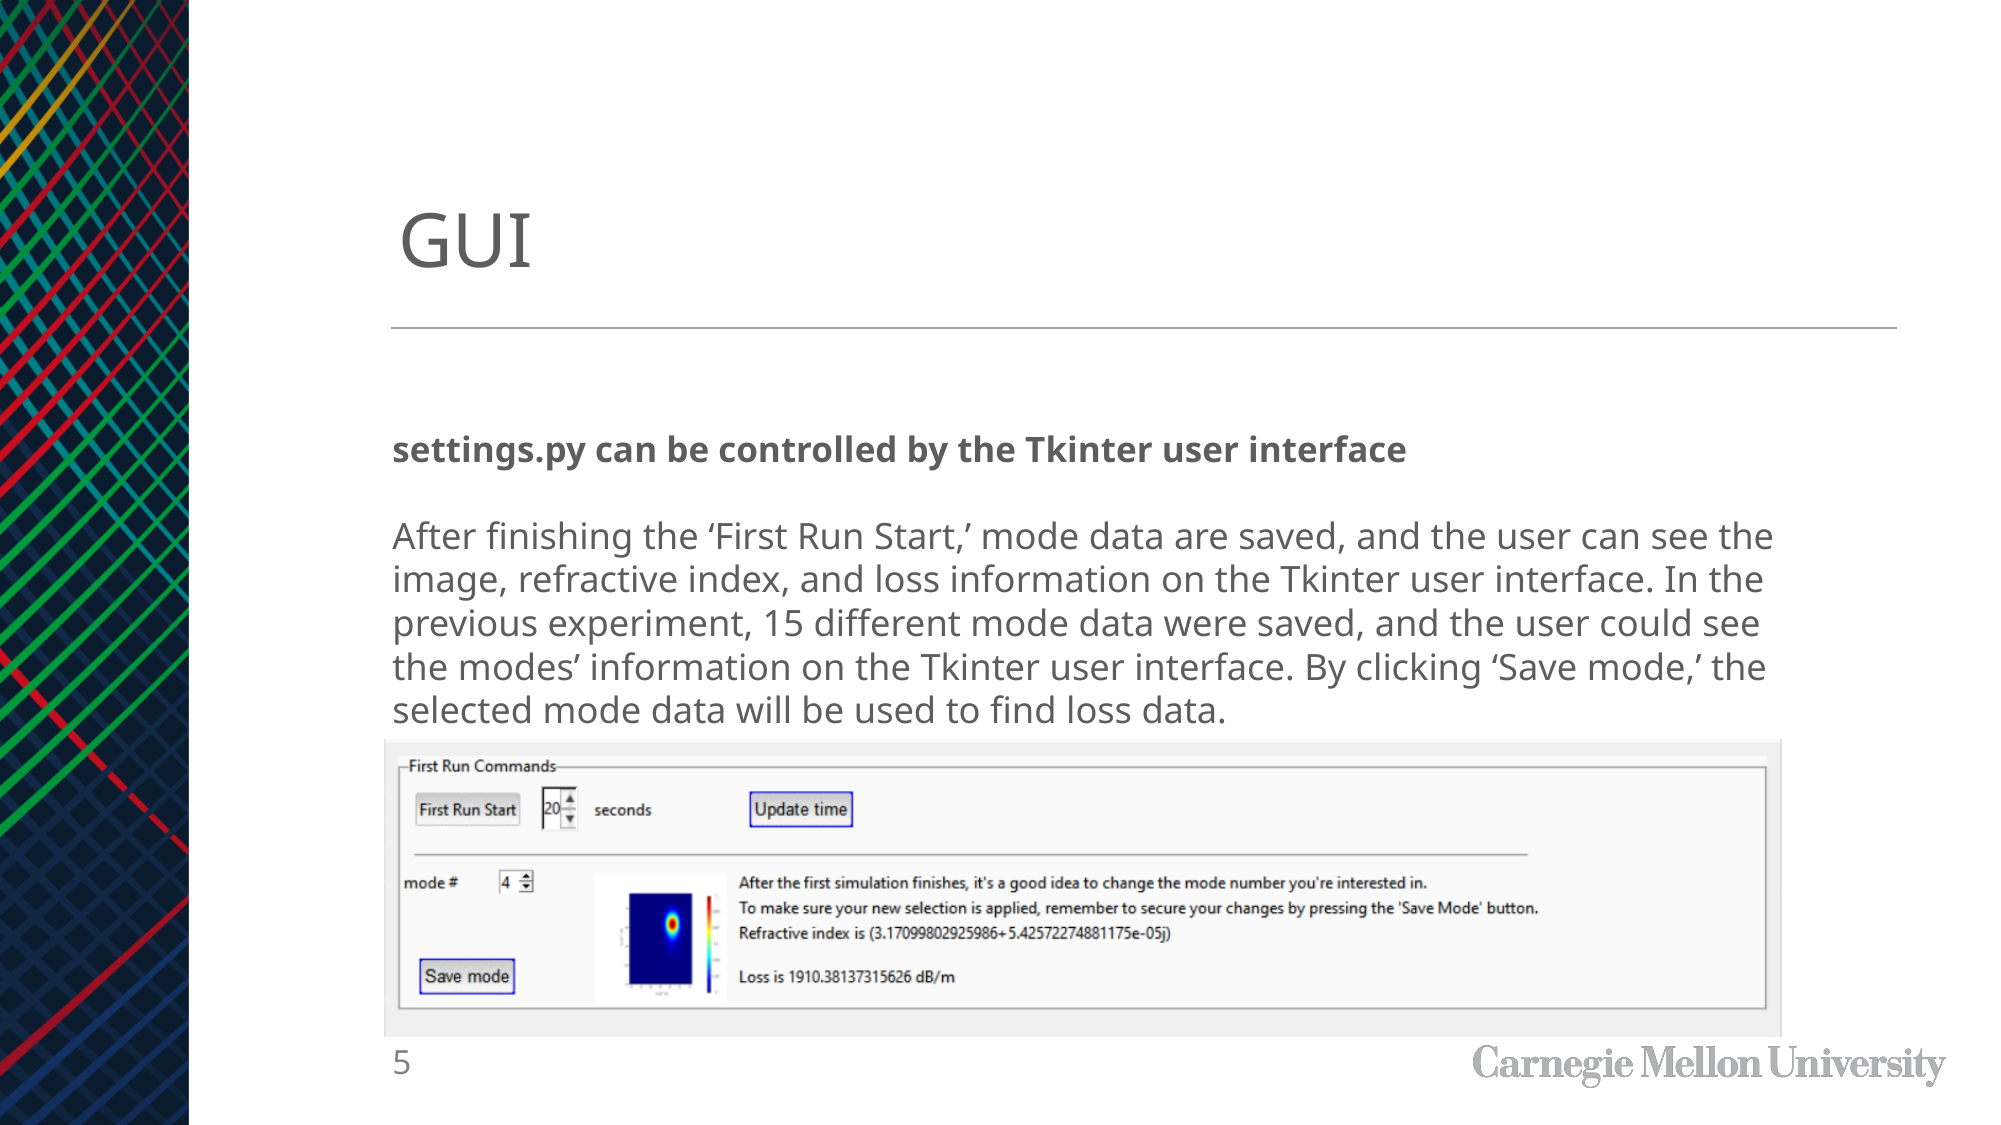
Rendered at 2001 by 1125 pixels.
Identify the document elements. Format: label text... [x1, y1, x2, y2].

picture [384, 739, 1782, 1037]
list settings.py can be controlled by the Tkinter user interface [384, 415, 1475, 482]
picture [1473, 1045, 1946, 1088]
slide_number 5 [384, 1037, 443, 1093]
list GUI [390, 189, 1357, 297]
list After finishing the ‘First Run Start,’ mode data are saved, and the user can see the image, refractive index, and loss information on the Tkinter user interface. In the previous experiment, 15 different mode data were saved, and the user could see the modes’ information on the Tkinter user interface. By clicking ‘Save mode,’ the selected mode data will be used to find loss data. [384, 504, 1786, 743]
picture [0, 0, 188, 1125]
